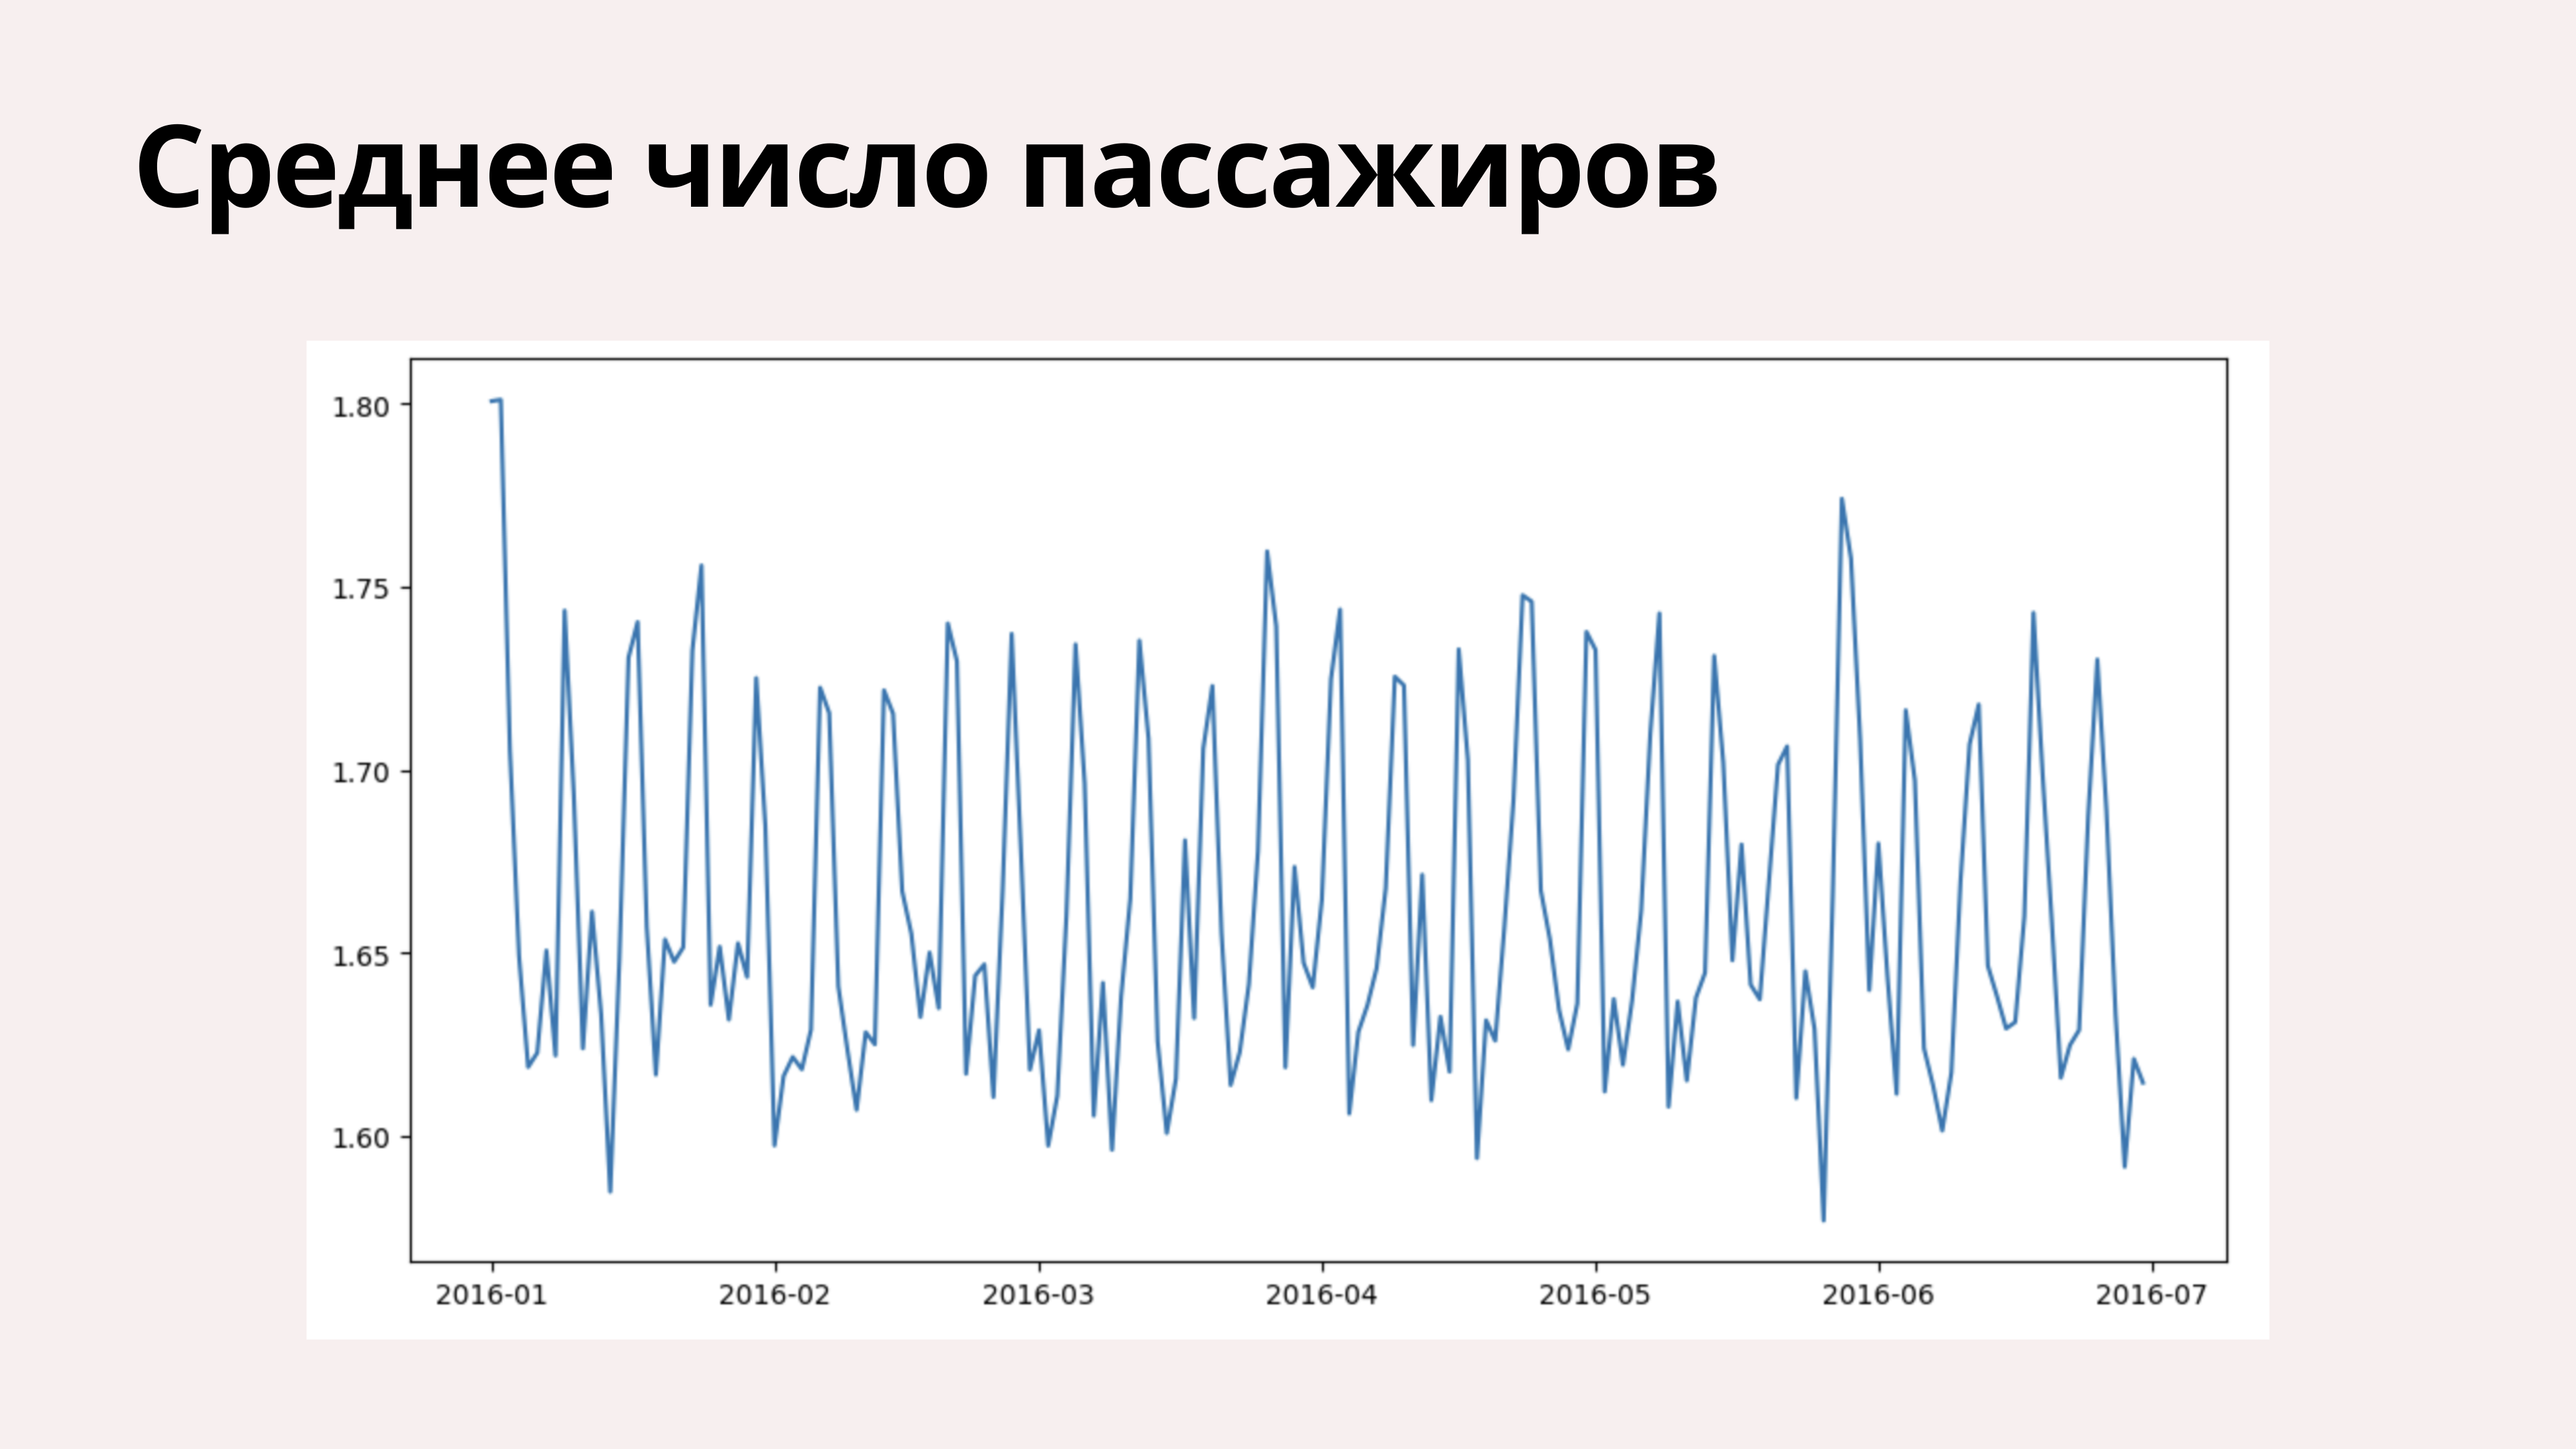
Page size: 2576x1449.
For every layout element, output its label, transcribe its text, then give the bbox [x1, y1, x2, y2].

picture [306, 341, 2270, 1340]
title Среднее число пассажиров [127, 113, 2449, 266]
